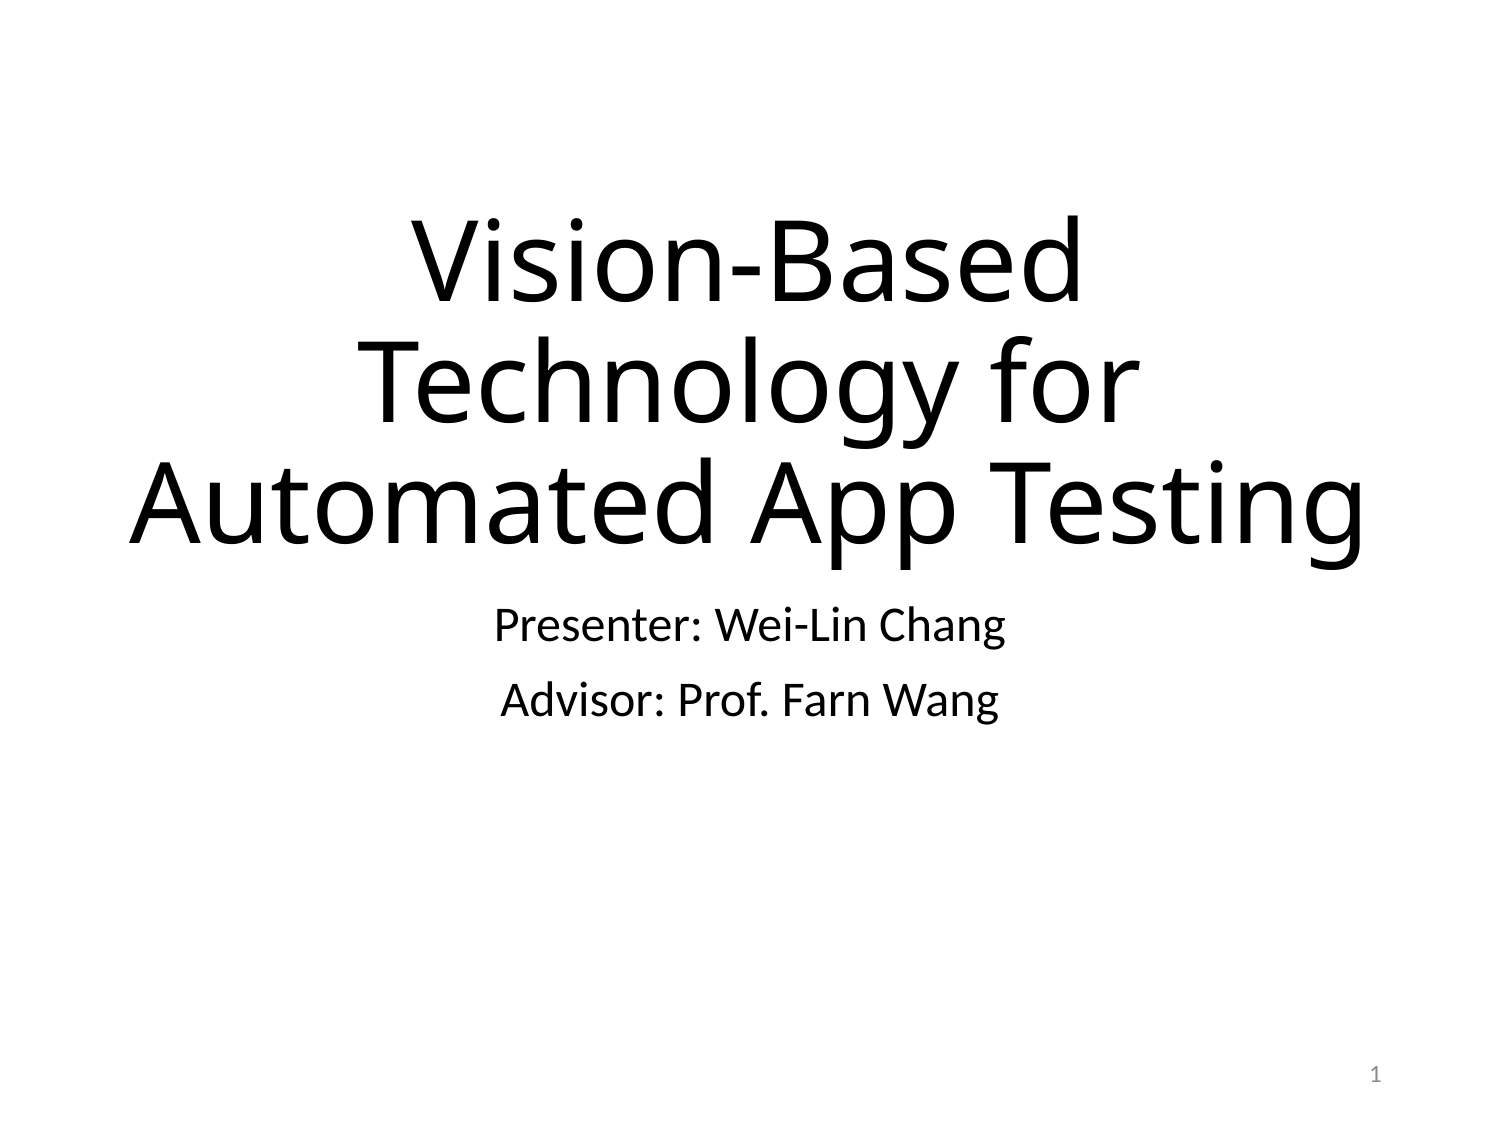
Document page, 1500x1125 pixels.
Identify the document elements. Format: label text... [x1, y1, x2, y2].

subtitle Presenter: Wei-Lin Chang Advisor: Prof. Farn Wang [187, 590, 1313, 863]
slide_number 1 [1059, 1042, 1397, 1103]
title Vision-Based Technology for Automated App Testing [112, 184, 1388, 576]
